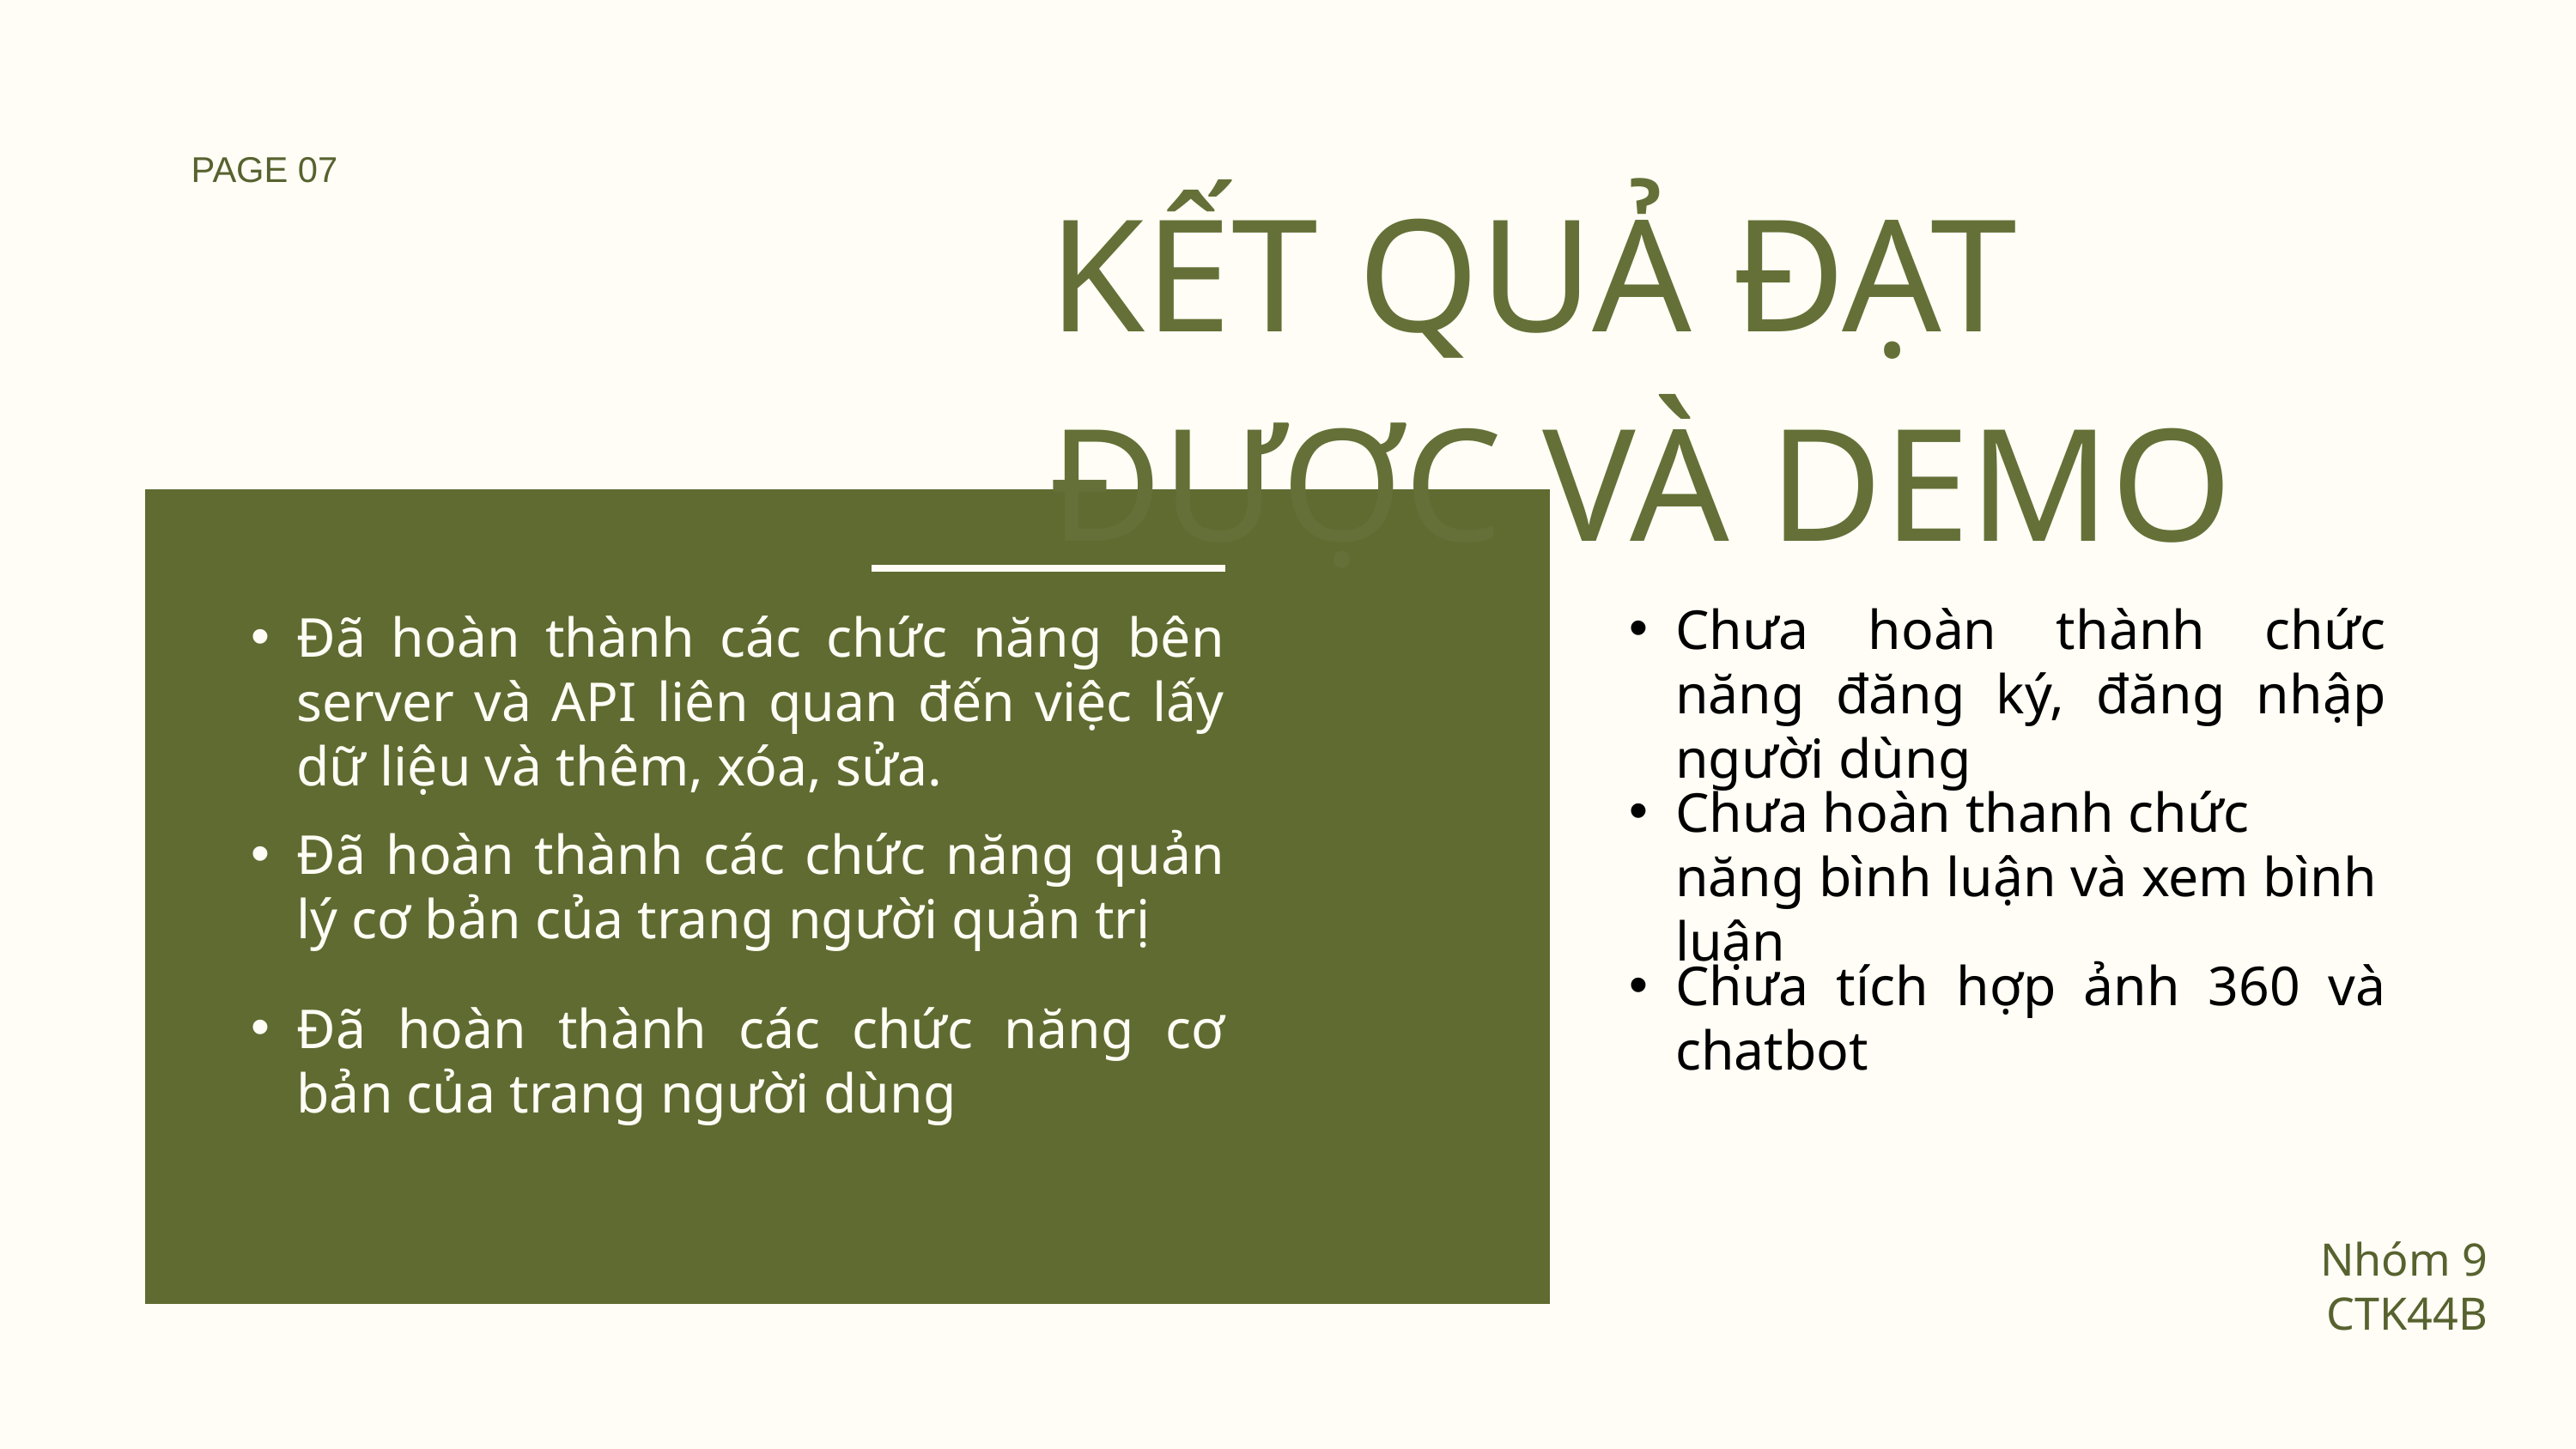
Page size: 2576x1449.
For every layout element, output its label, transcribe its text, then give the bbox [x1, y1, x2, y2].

text_box Chưa tích hợp ảnh 360 và chatbot [1583, 952, 2387, 1082]
text_box PAGE 07 [25, 146, 338, 190]
text_box KẾT QUẢ ĐẠT ĐƯỢC VÀ DEMO [1048, 154, 2387, 573]
text_box Chưa hoàn thành chức năng đăng ký, đăng nhập người dùng [1583, 595, 2387, 789]
text_box Nhóm 9 CTK44B [2108, 1231, 2488, 1392]
text_box Chưa hoàn thanh chức năng bình luận và xem bình luận [1583, 789, 2387, 952]
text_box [144, 436, 1551, 1304]
